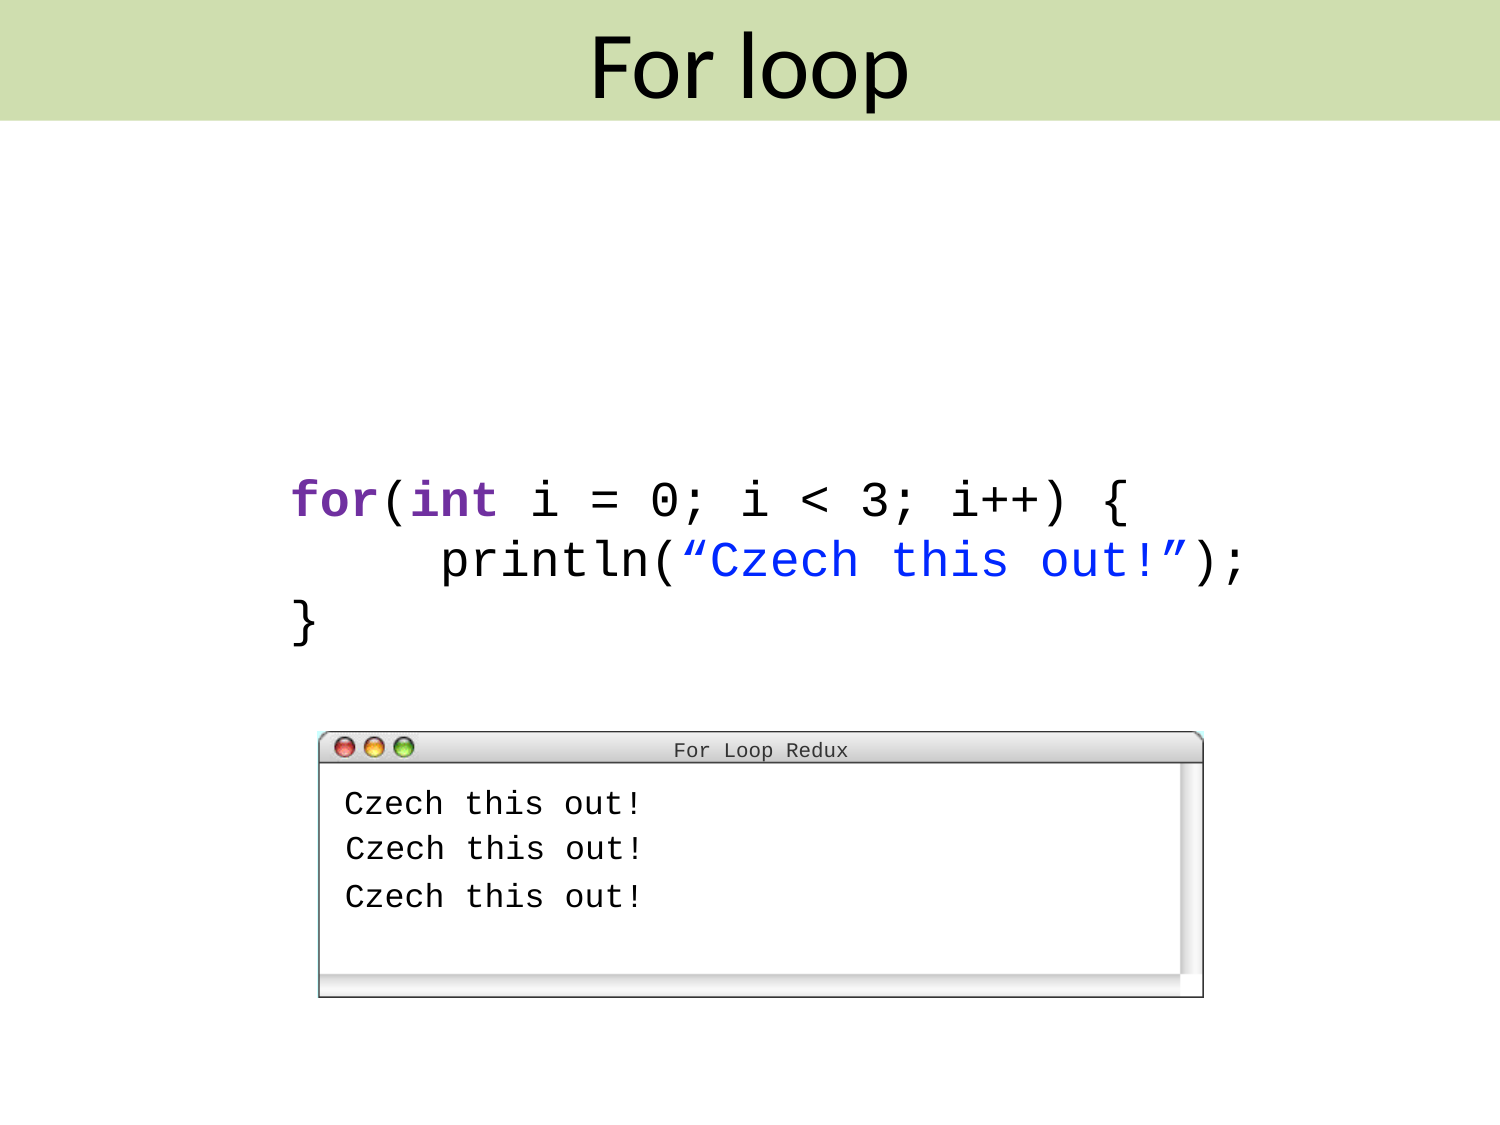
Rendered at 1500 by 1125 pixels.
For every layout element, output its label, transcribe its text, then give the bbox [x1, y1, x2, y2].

text_box for(int i = 0; i < 3; i++) { println(“Czech this out!”); } [125, 398, 1265, 714]
text_box For loop [0, 0, 1500, 121]
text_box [317, 728, 1204, 998]
